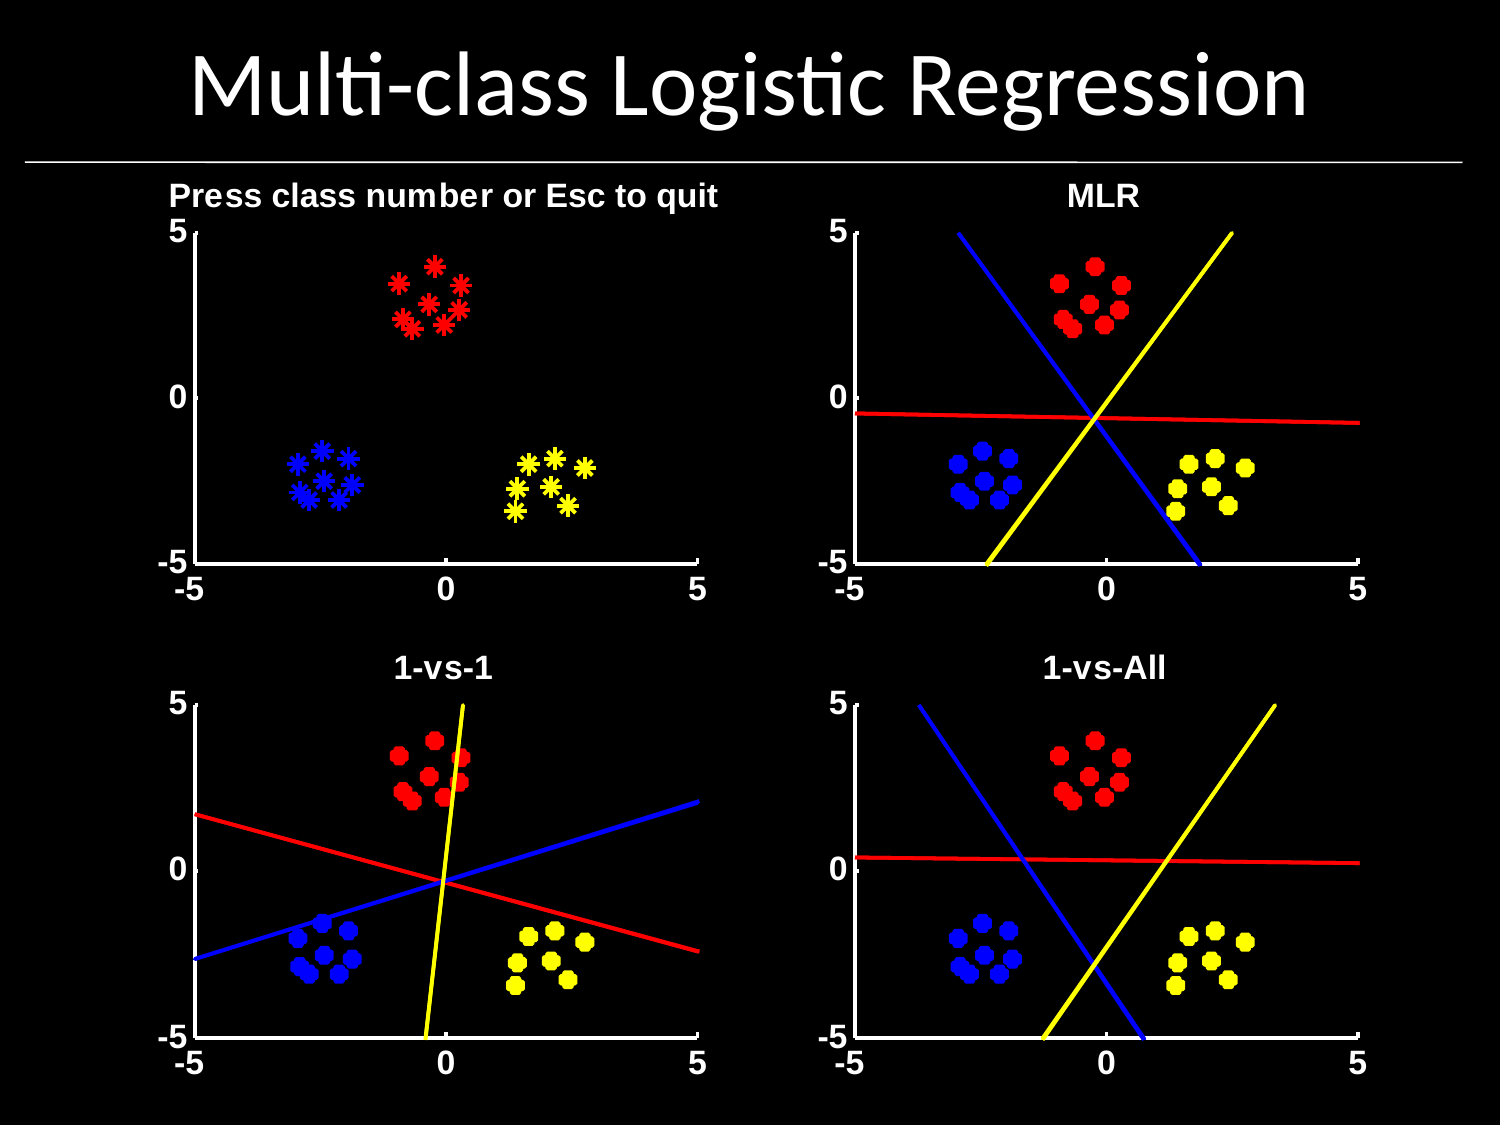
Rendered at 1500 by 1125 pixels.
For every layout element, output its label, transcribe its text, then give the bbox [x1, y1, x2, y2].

title Multi-class Logistic Regression [0, 14, 1500, 144]
picture [0, 147, 1500, 1125]
